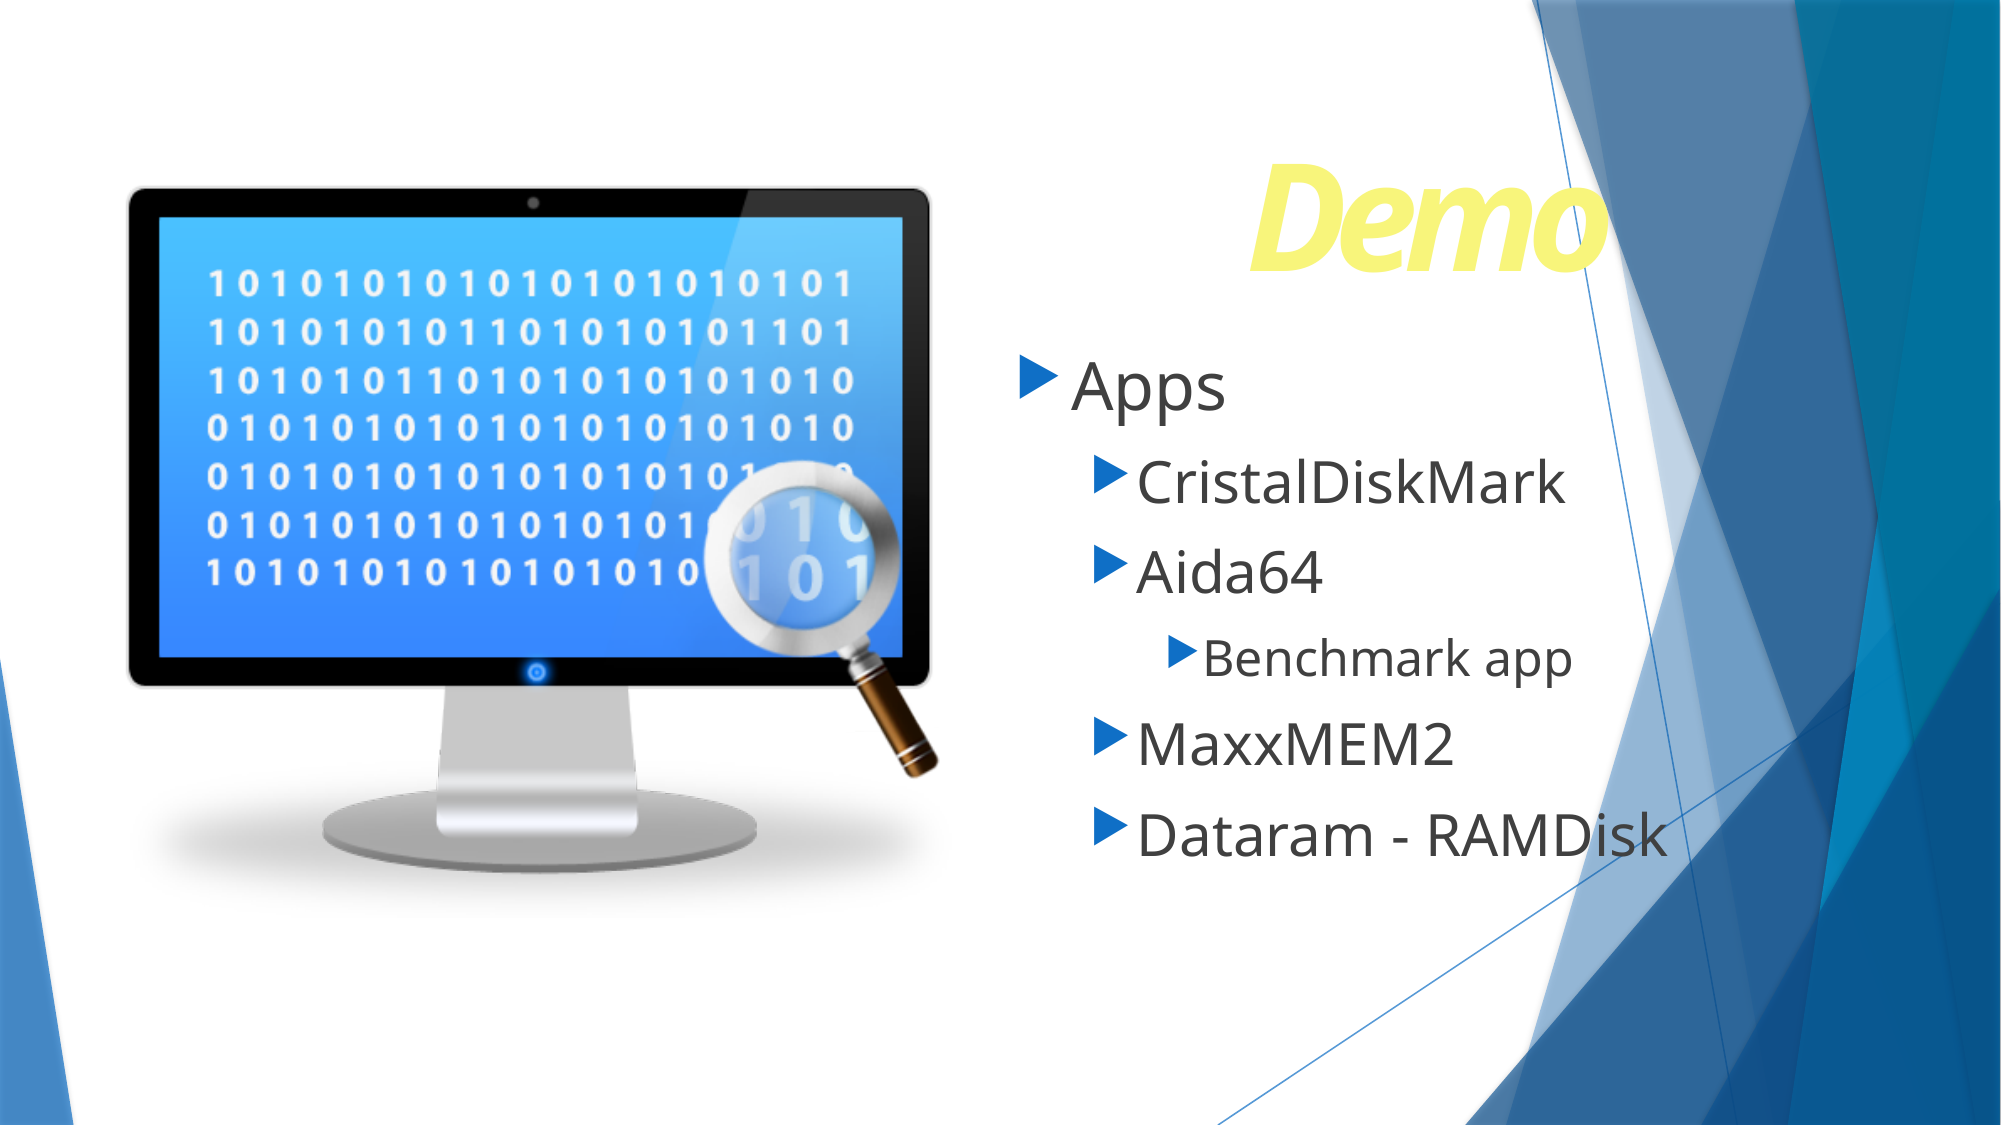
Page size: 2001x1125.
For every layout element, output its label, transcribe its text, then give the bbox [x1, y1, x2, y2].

text_box Demo [1226, 111, 1800, 313]
picture [99, 57, 960, 918]
list Apps CristalDiskMark Aida64 Benchmark app MaxxMEM2 Dataram - RAMDisk [999, 336, 1900, 916]
